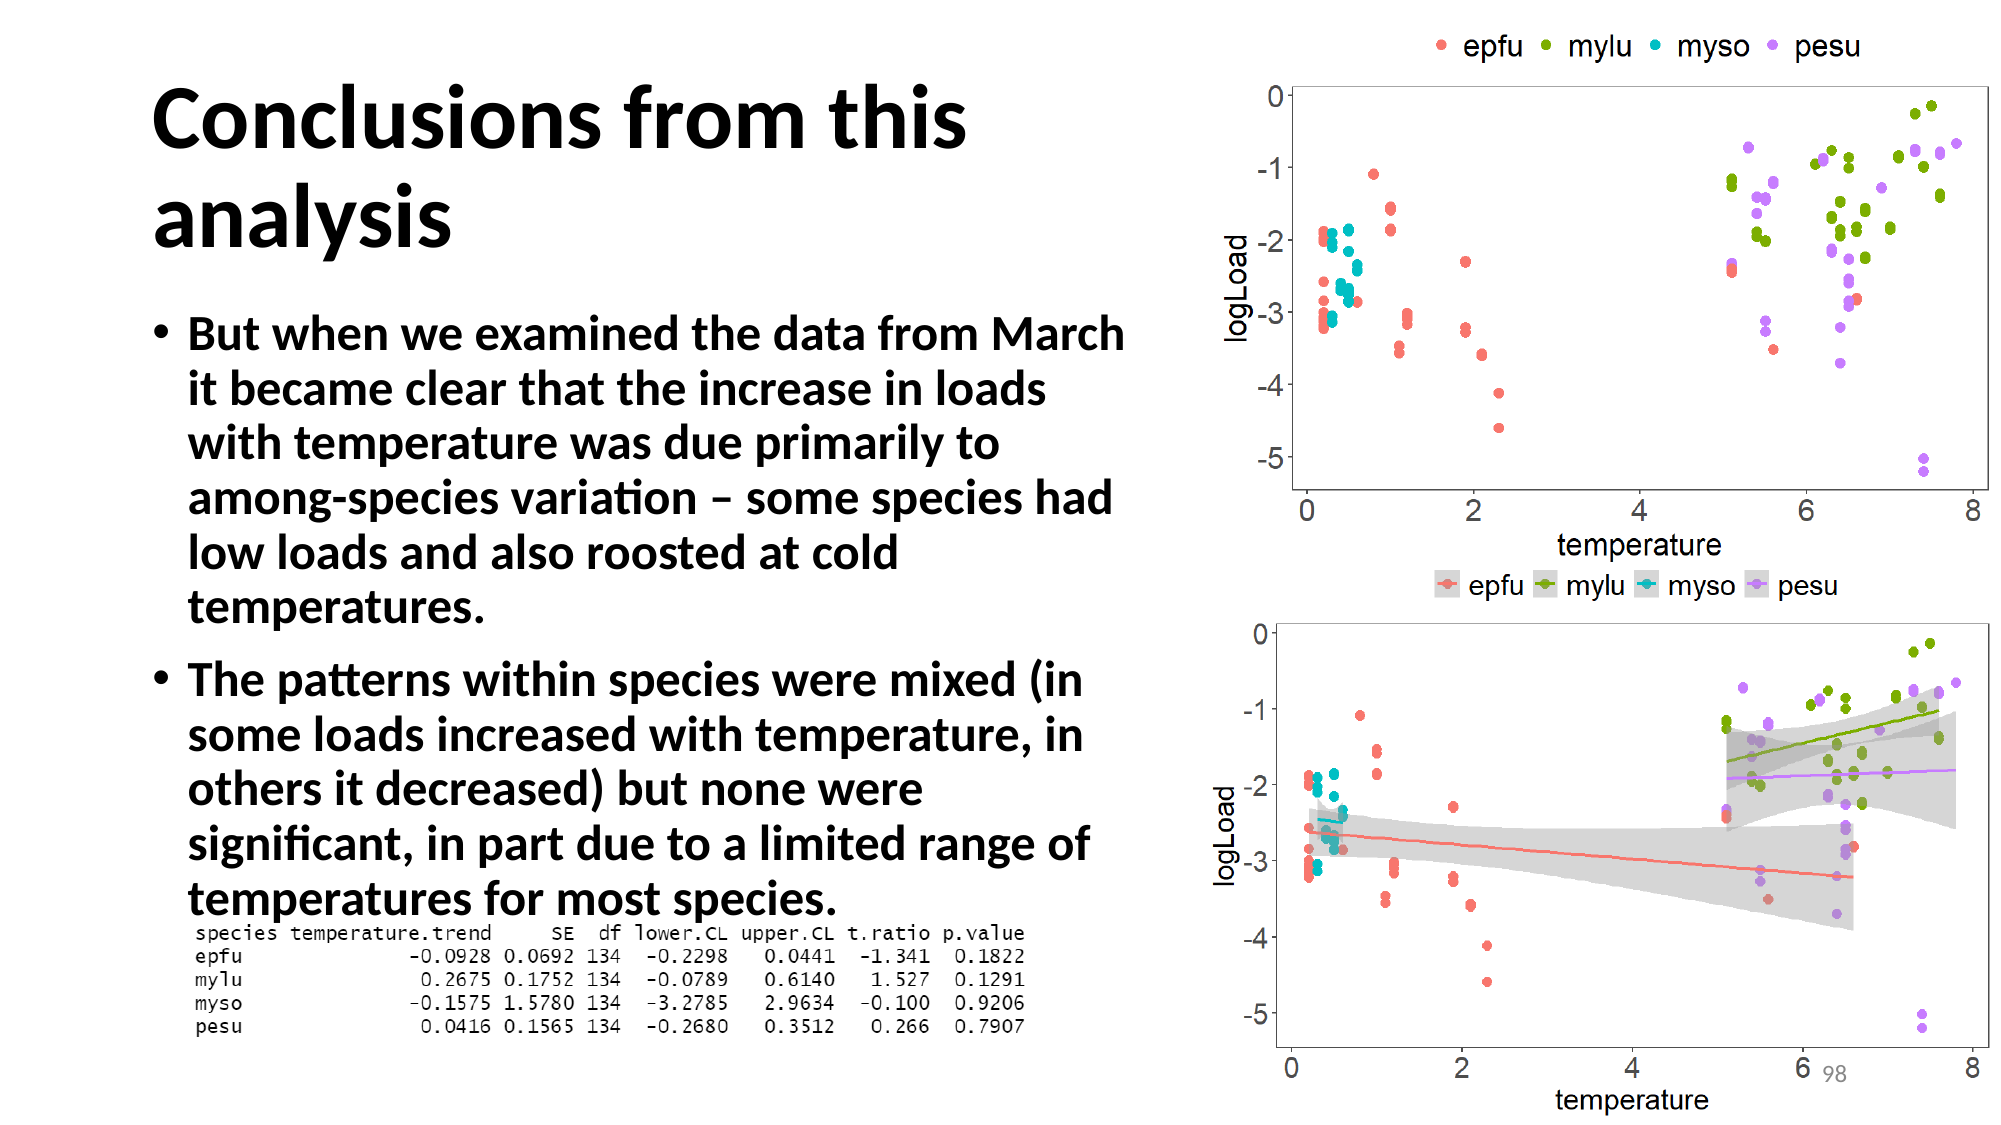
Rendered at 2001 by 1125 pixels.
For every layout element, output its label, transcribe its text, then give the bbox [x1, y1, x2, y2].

picture [1203, 12, 1998, 1124]
picture [185, 923, 1033, 1041]
title Conclusions from this analysis [137, 59, 1123, 278]
list But when we examined the data from March it became clear that the increase in loads with temperature was due primarily to among-species variation – some species had low loads and also roosted at cold temperatures. The patterns within species were mixed (in some loads increased with temperature, in others it decreased) but none were significant, in part due to a limited range of temperatures for most species. [137, 299, 1157, 939]
